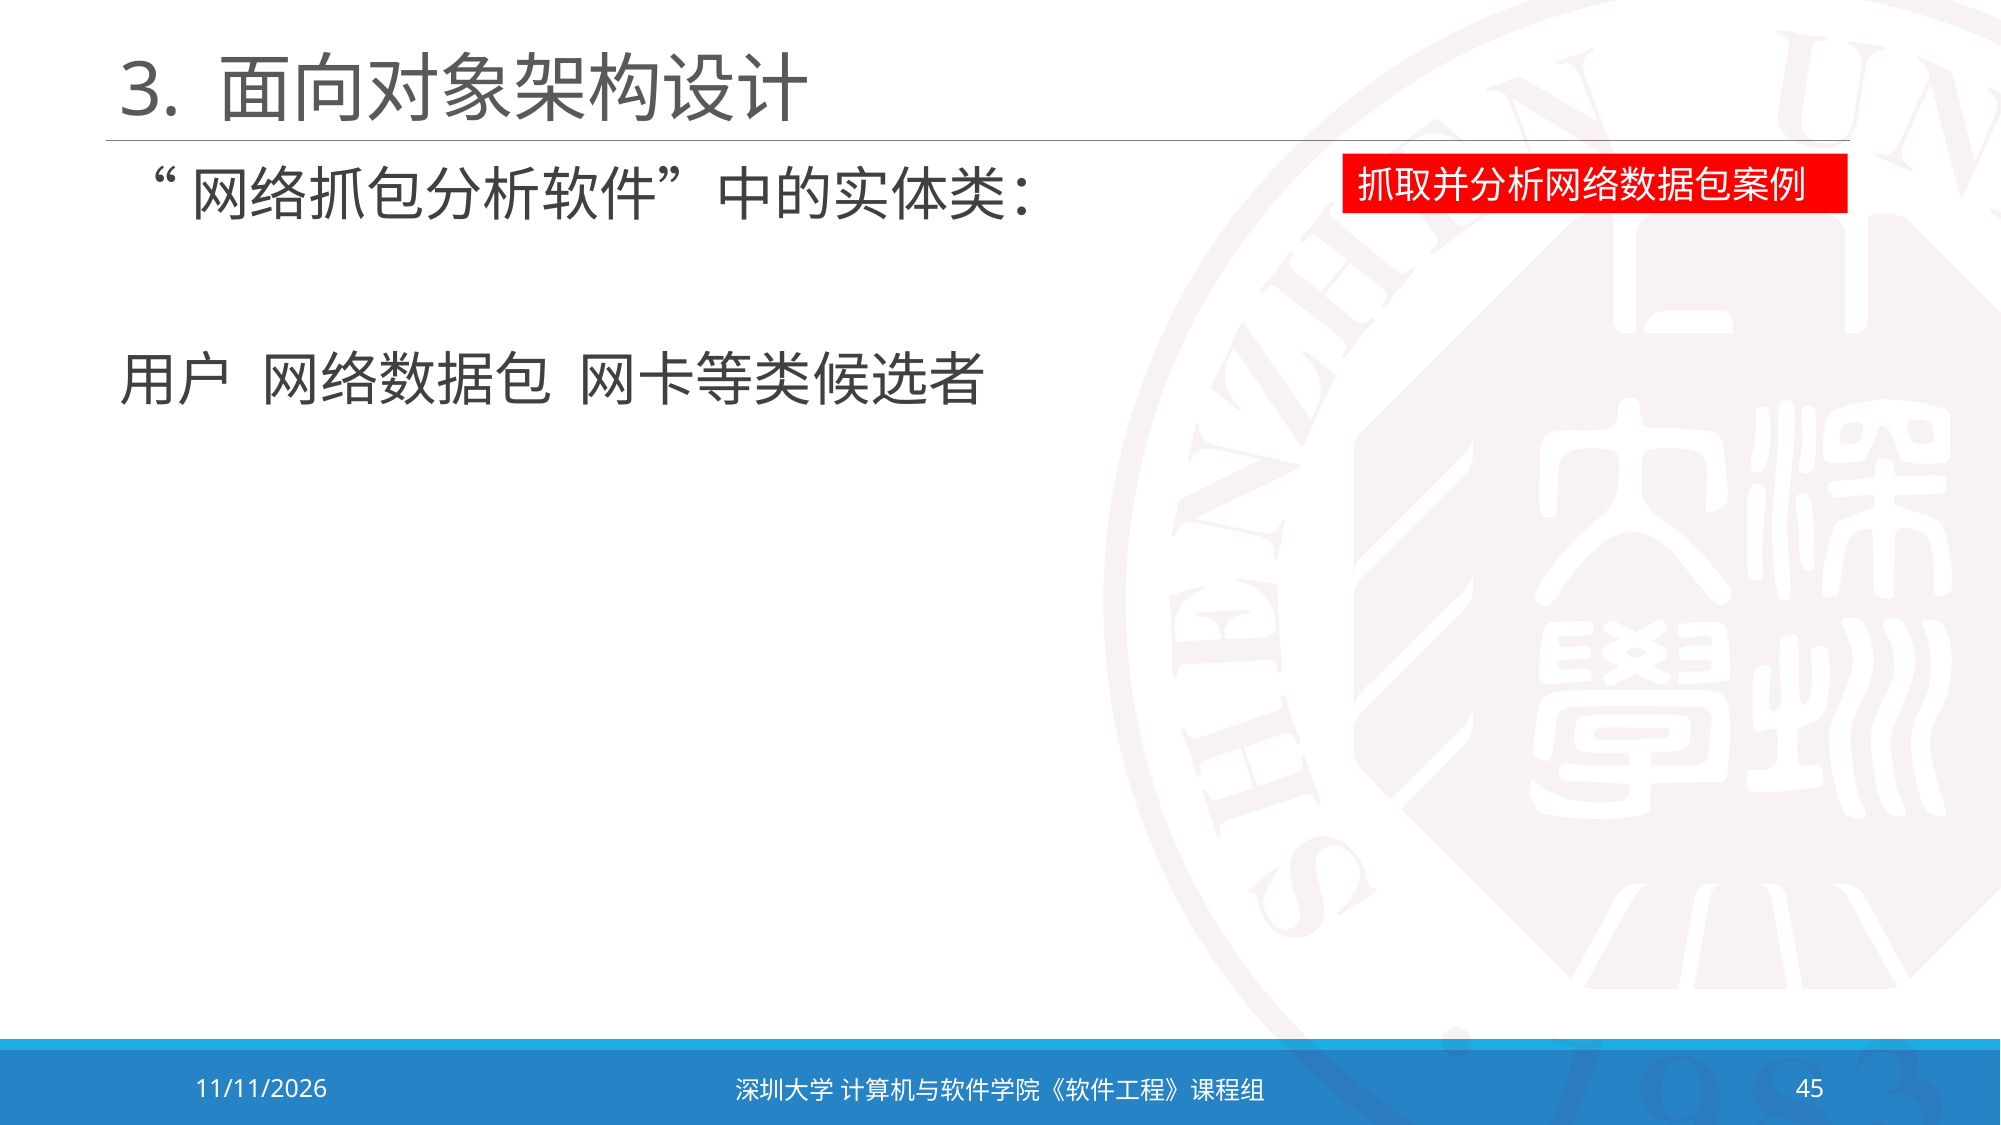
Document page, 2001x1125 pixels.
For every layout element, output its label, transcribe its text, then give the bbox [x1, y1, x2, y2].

text_box 抓取并分析网络数据包案例 [1342, 153, 1848, 214]
slide_number 45 [1624, 1059, 1840, 1120]
title 3. 面向对象架构设计 [104, 0, 1856, 139]
footer 深圳大学 计算机与软件学院《软件工程》课程组 [604, 1059, 1396, 1120]
list “网络抓包分析软件”中的实体类： 用户 网络数据包 网卡等类候选者 [104, 158, 1878, 1008]
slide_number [180, 1059, 586, 1120]
